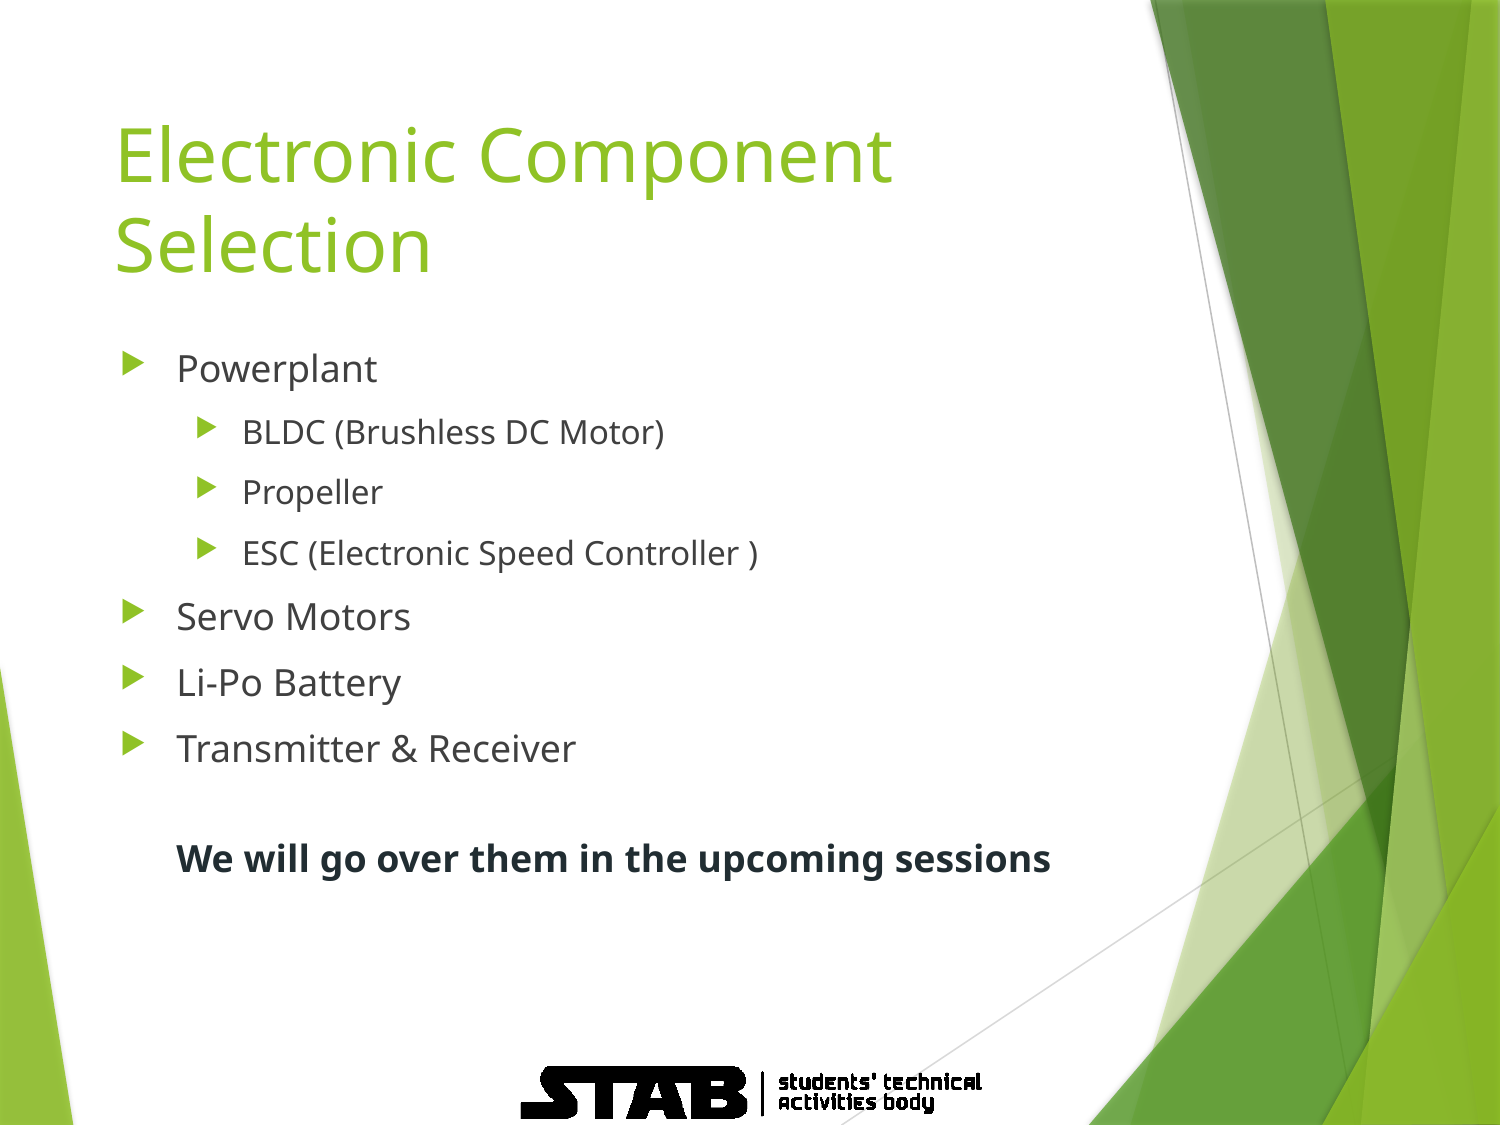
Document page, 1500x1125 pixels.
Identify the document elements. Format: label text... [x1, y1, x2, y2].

list Powerplant BLDC (Brushless DC Motor) Propeller ESC (Electronic Speed Controller ) Servo Motors Li-Po Battery Transmitter & Receiver We will go over them in the upcoming sessions [104, 337, 1147, 975]
title Electronic Component Selection [99, 99, 1142, 317]
picture [511, 1055, 1001, 1125]
